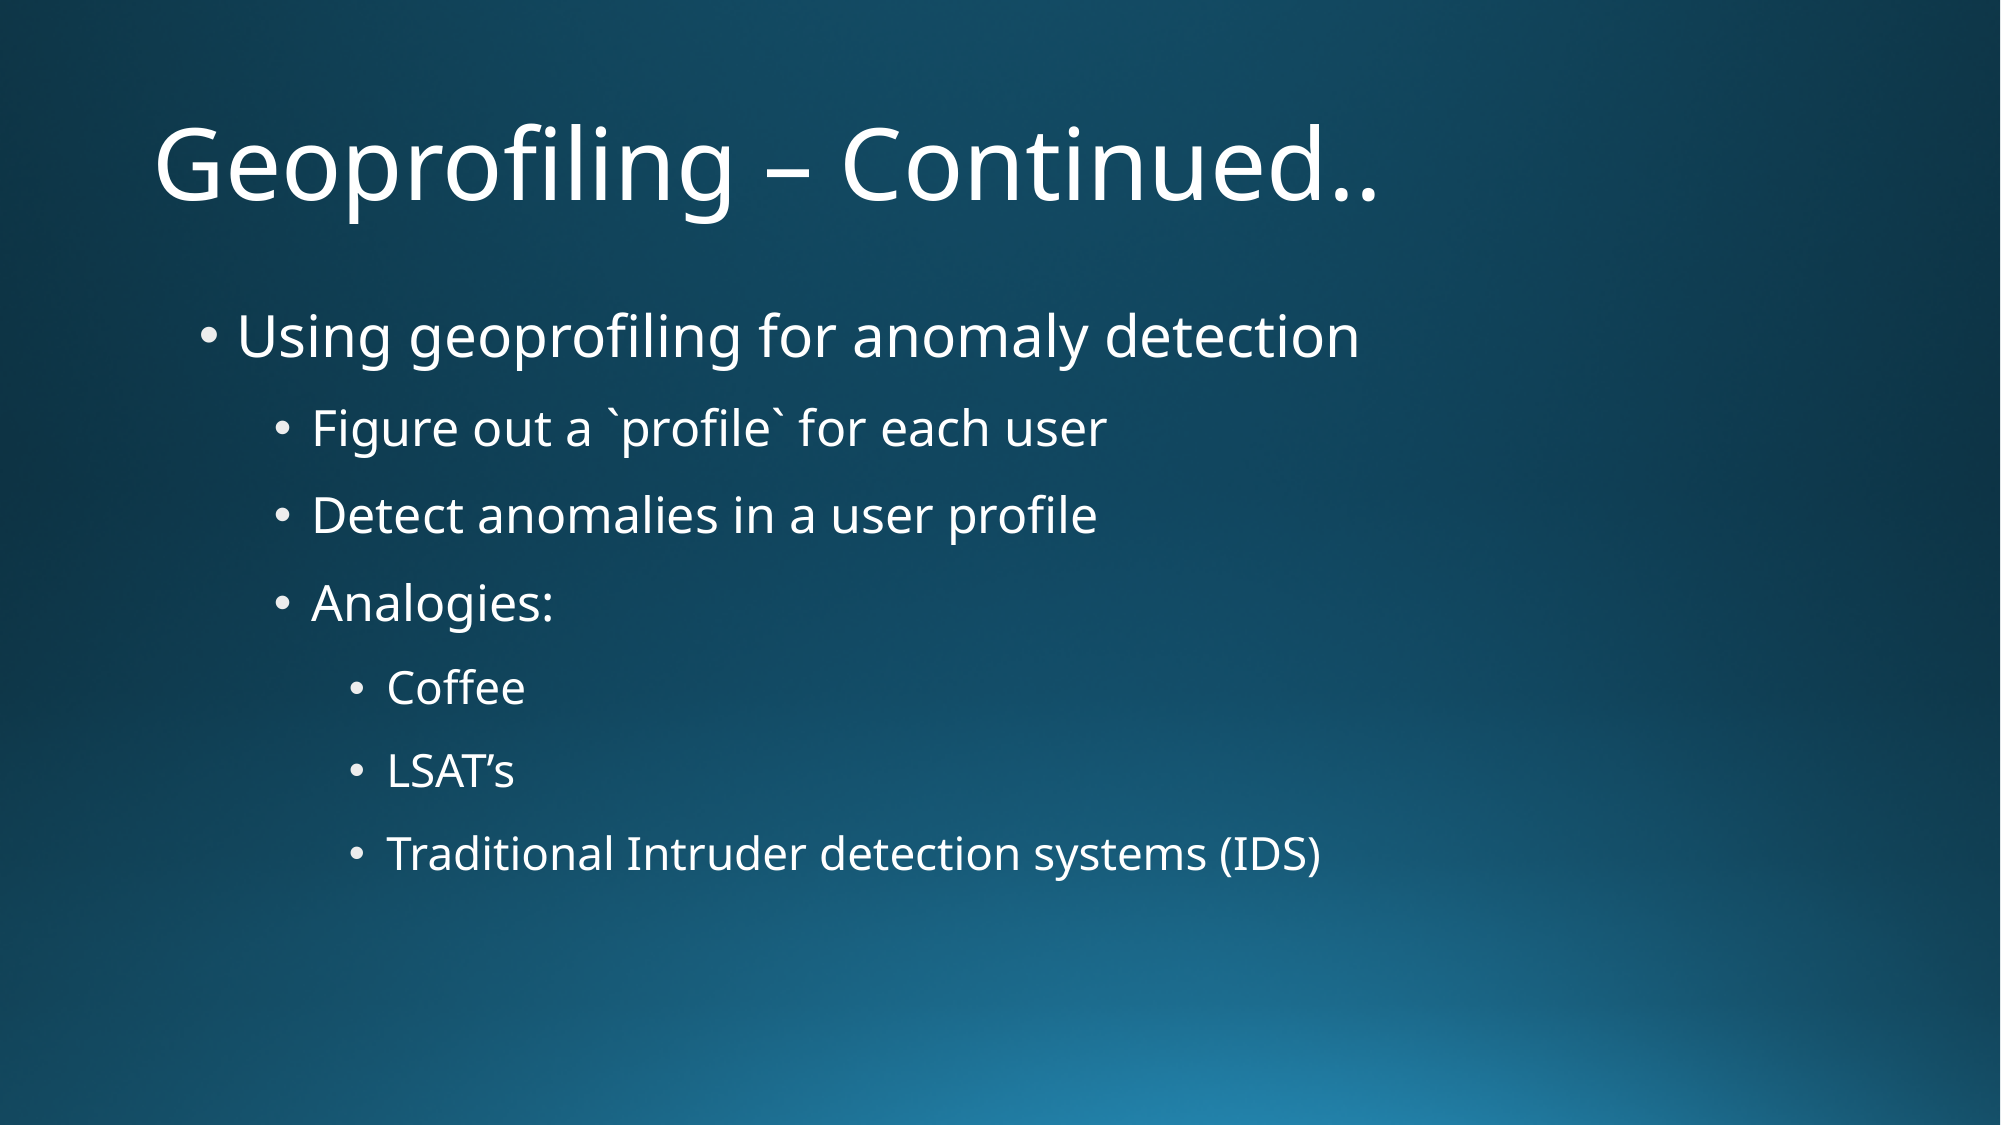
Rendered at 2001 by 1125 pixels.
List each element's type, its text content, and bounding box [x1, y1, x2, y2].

list Using geoprofiling for anomaly detection Figure out a `profile` for each user Detect anomalies in a user profile Analogies: Coffee LSAT’s Traditional Intruder detection systems (IDS) [183, 299, 1863, 1014]
picture [0, 0, 2001, 1125]
title Geoprofiling – Continued.. [137, 59, 1863, 278]
